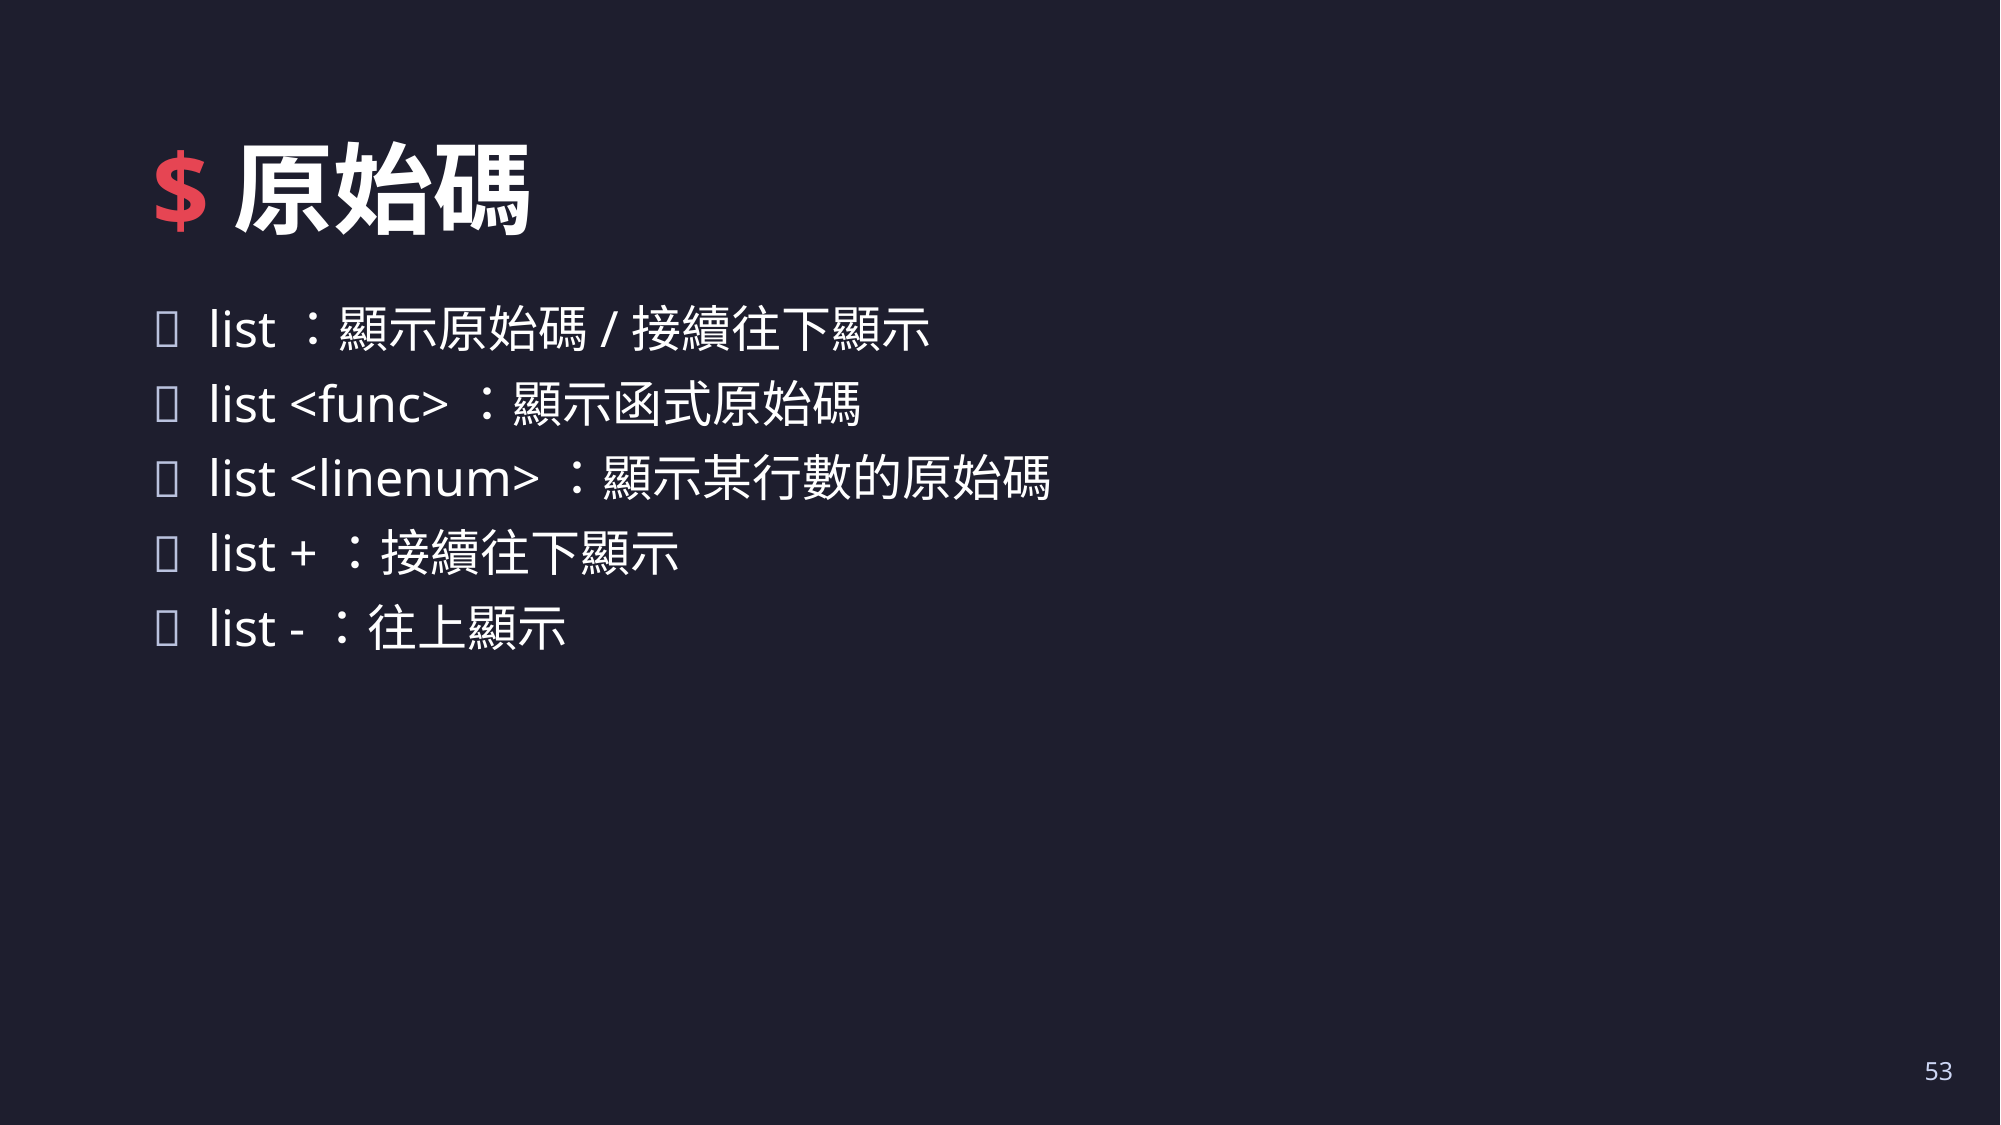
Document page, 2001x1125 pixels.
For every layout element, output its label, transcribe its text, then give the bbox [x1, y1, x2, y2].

title $原始碼 [137, 117, 1863, 271]
slide_number 53 [1518, 1042, 1969, 1103]
list list：顯示原始碼/接續往下顯示 list <func>：顯示函式原始碼 list <linenum>：顯示某行數的原始碼 list +：接續往下顯示 list -：往上顯示 [137, 296, 1863, 1014]
